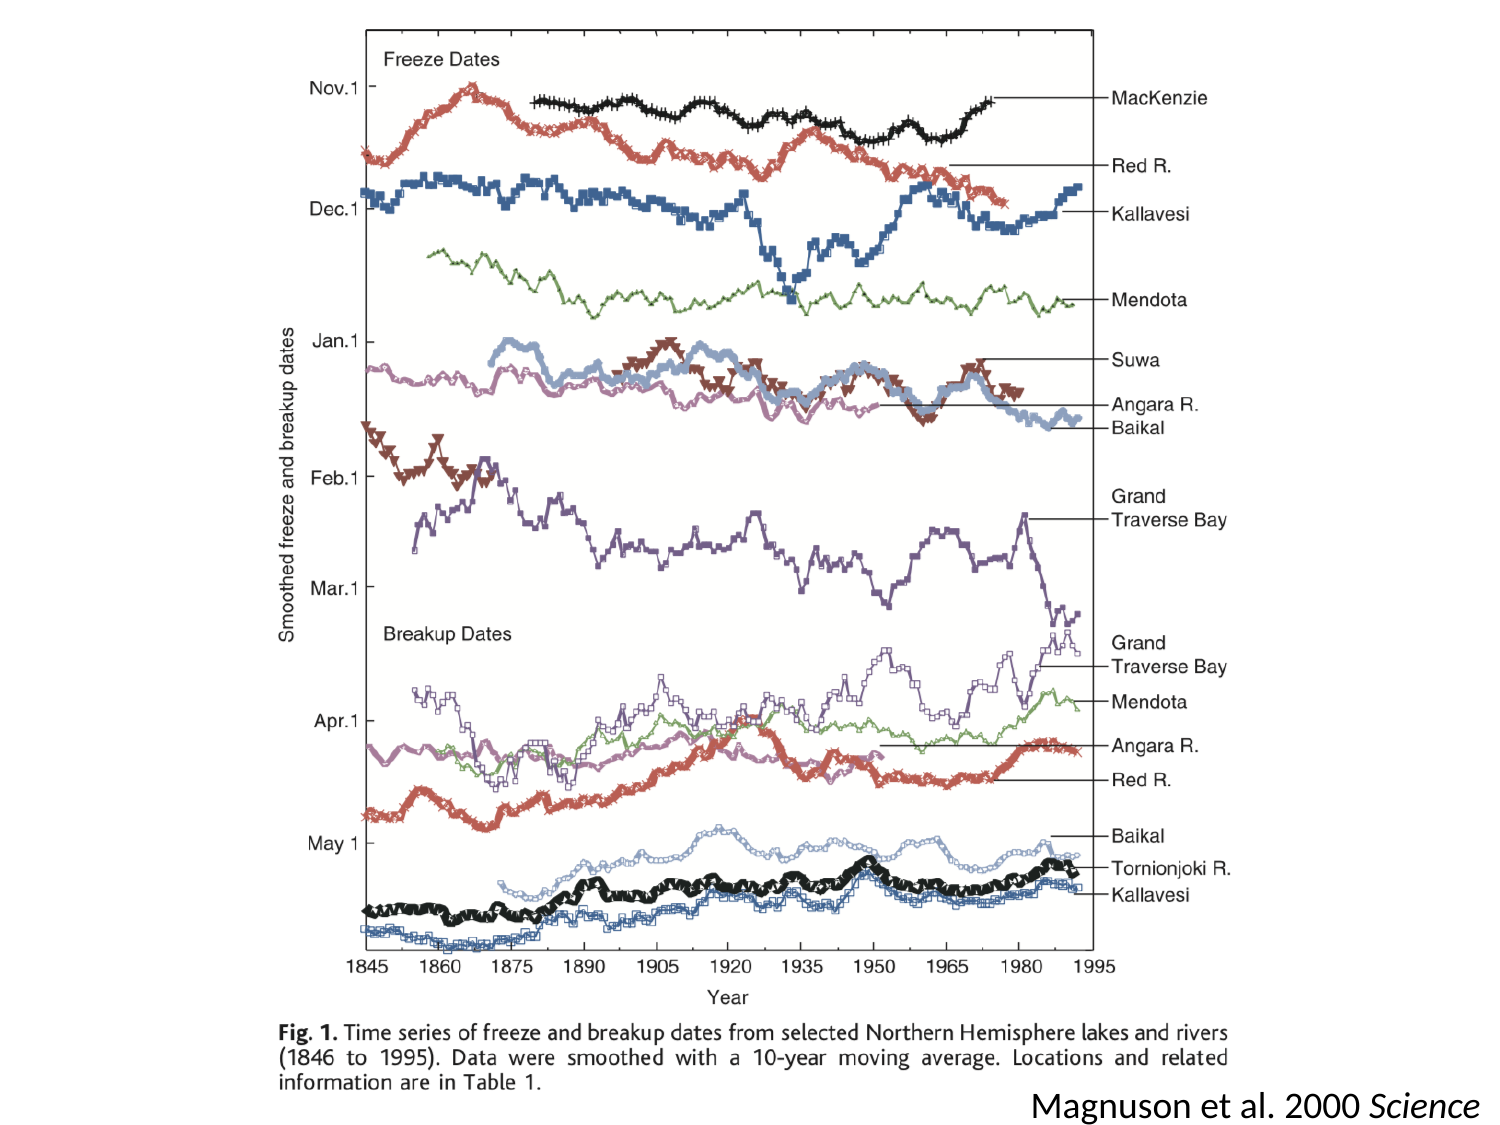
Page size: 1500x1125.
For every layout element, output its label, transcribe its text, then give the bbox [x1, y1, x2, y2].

picture [250, 0, 1250, 1125]
text_box Magnuson et al. 2000 Science [1254, 1074, 1496, 1125]
